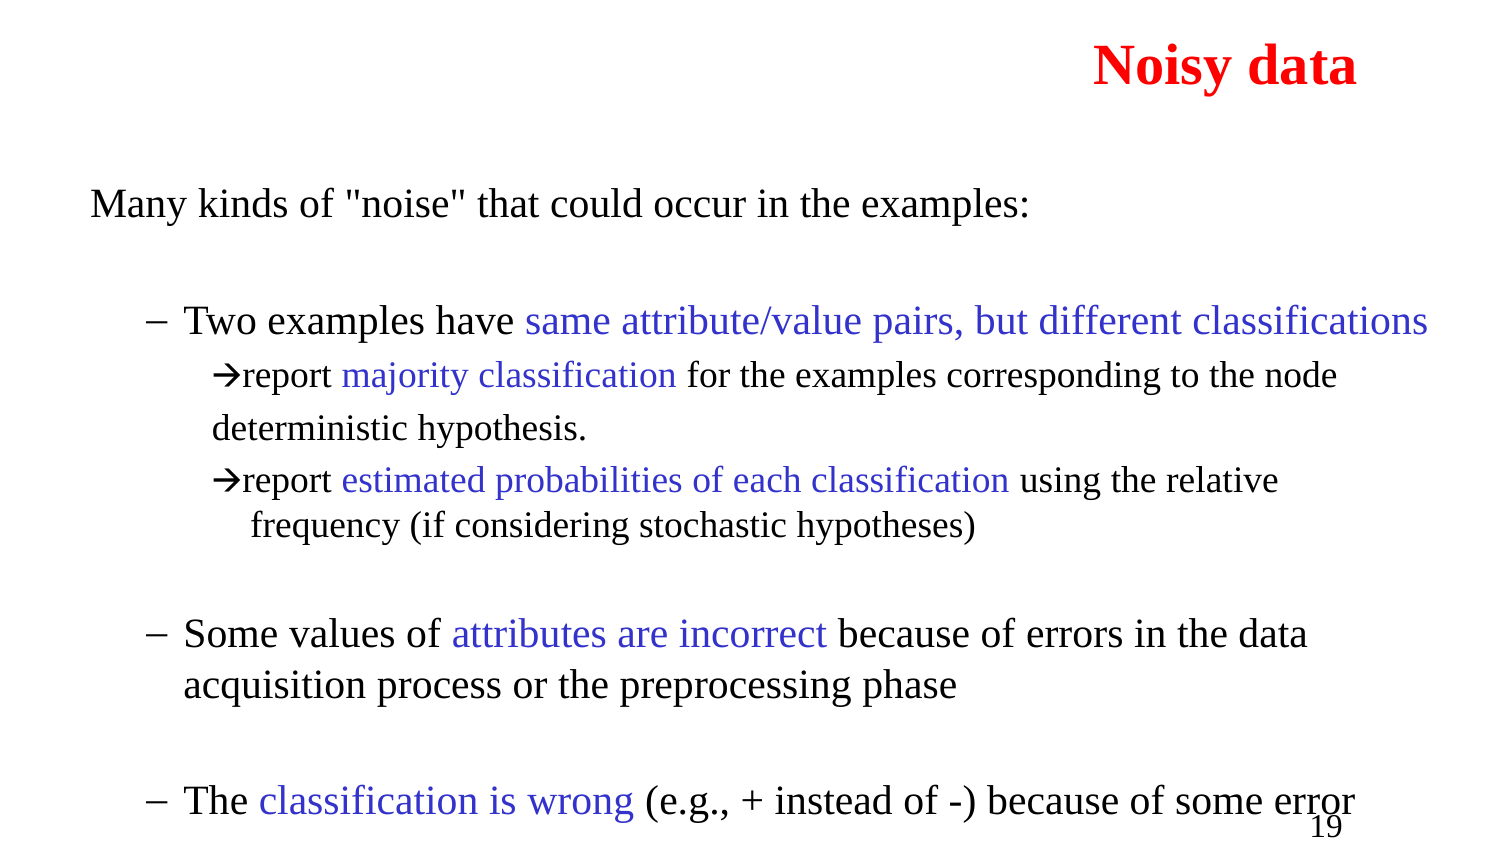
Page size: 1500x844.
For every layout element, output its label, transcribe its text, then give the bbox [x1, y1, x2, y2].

list Many kinds of "noise" that could occur in the examples: Two examples have same attribute/value pairs, but different classifications 🡪report majority classification for the examples corresponding to the node deterministic hypothesis. 🡪report estimated probabilities of each classification using the relative frequency (if considering stochastic hypotheses) Some values of attributes are incorrect because of errors in the data acquisition process or the preprocessing phase The classification is wrong (e.g., + instead of -) because of some error [75, 168, 1450, 835]
title Noisy data [112, 0, 1388, 132]
